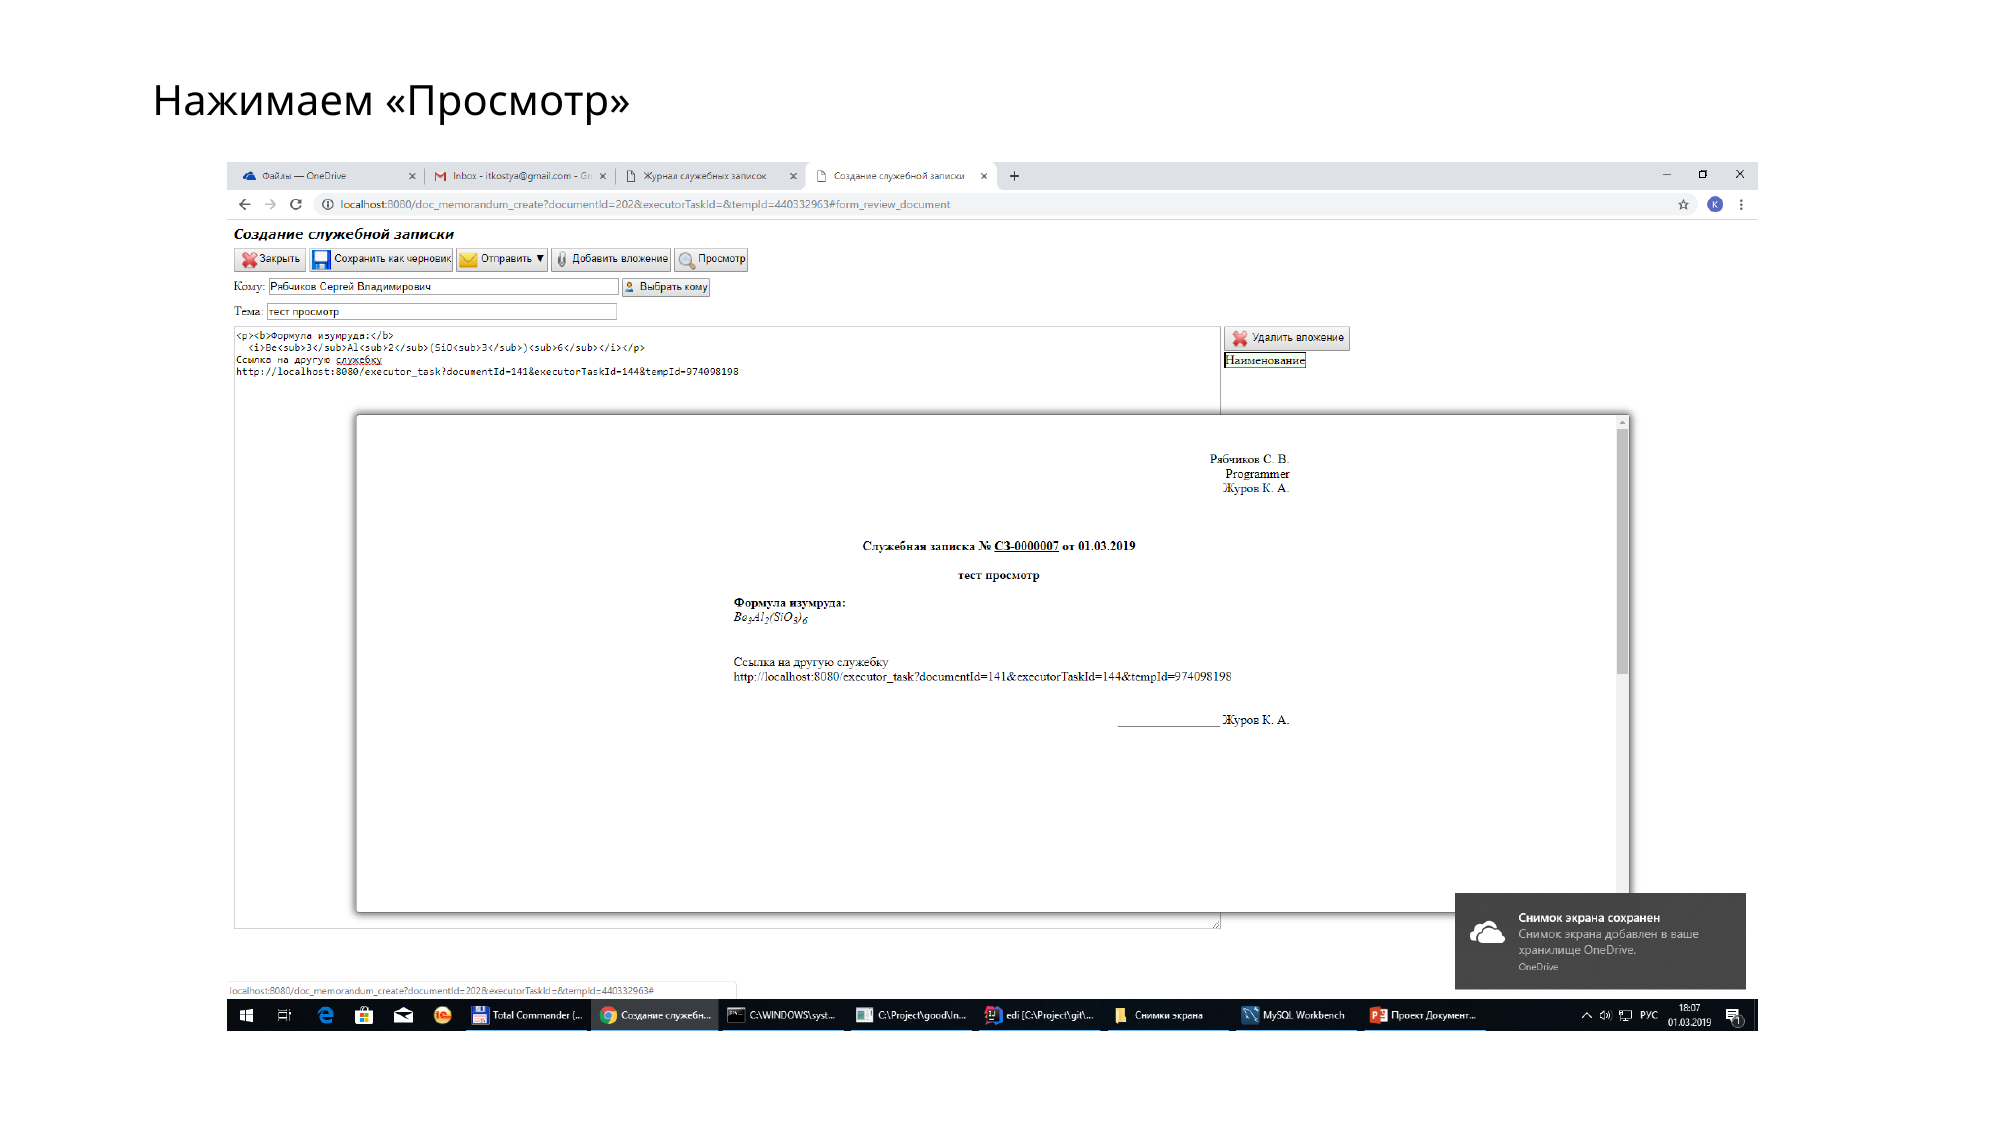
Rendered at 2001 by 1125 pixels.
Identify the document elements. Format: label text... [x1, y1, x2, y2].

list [227, 162, 1758, 1031]
title Нажимаем «Просмотр» [137, 59, 1863, 144]
